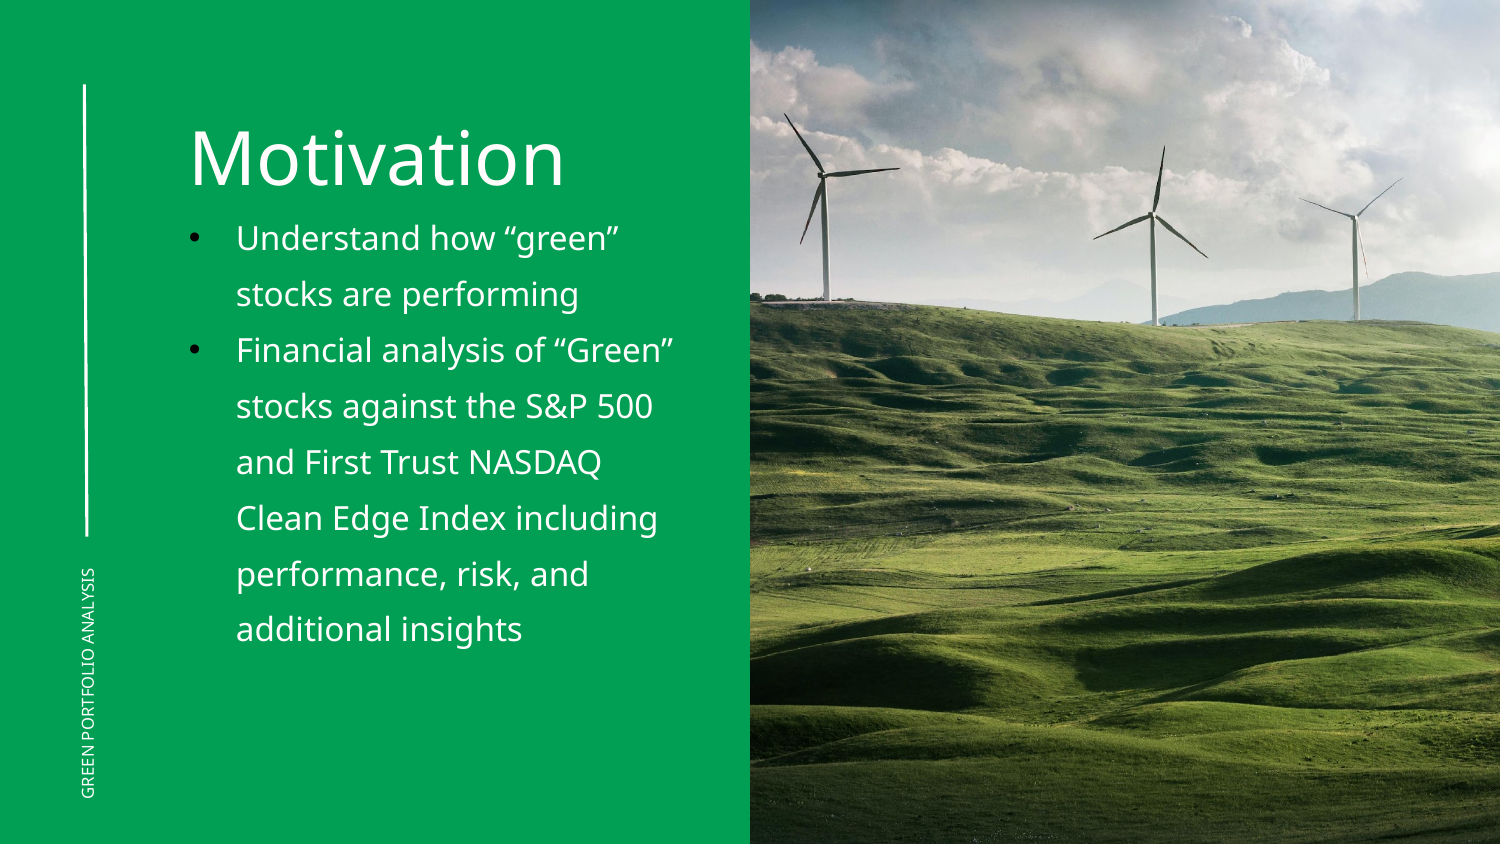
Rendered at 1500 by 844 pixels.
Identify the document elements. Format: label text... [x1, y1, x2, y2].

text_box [188, 84, 681, 695]
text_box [84, 84, 88, 537]
text_box GREEN PORTFOLIO ANALYSIS [69, 490, 98, 800]
picture [749, 0, 1500, 844]
